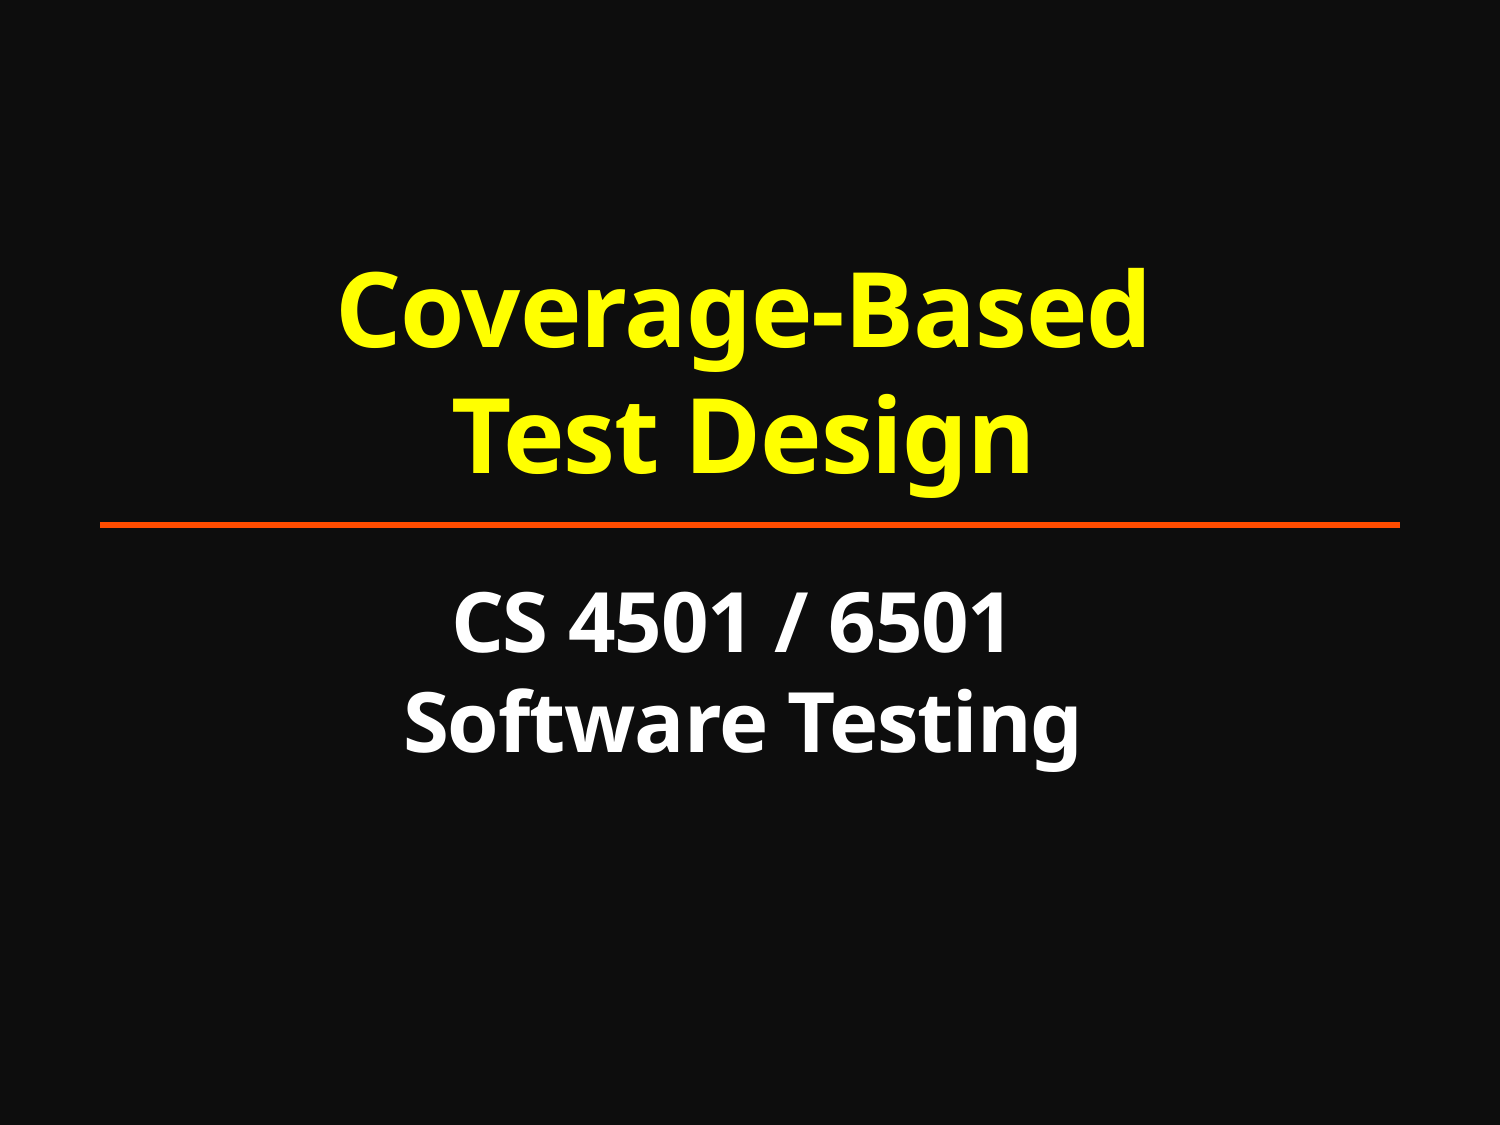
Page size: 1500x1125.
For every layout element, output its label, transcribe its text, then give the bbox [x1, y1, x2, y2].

title Coverage-Based Test Design CS 4501 / 6501 Software Testing [0, 125, 1500, 888]
